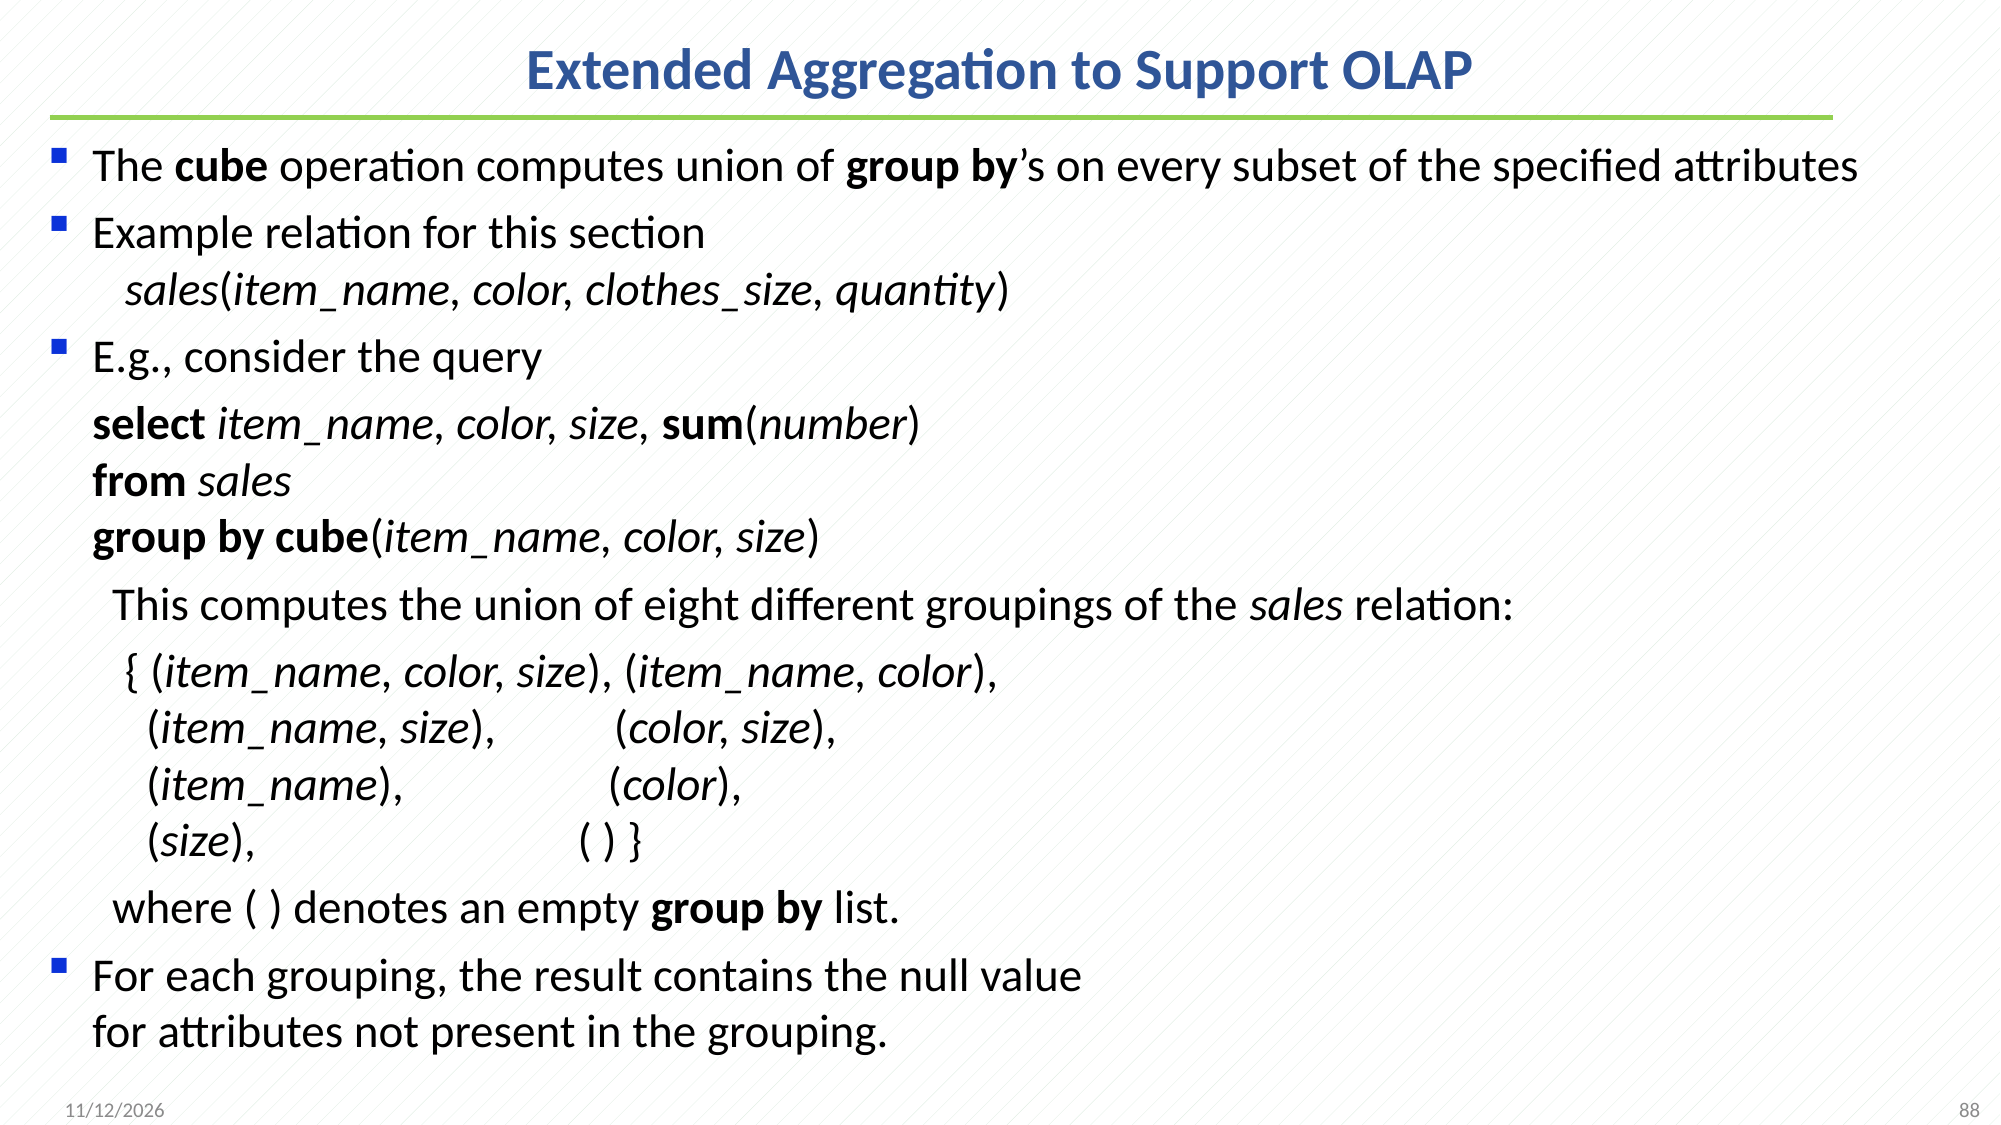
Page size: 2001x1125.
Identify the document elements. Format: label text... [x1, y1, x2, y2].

list The cube operation computes union of group by’s on every subset of the specified attributes Example relation for this section sales(item_name, color, clothes_size, quantity) E.g., consider the query select item_name, color, size, sum(number) from sales group by cube(item_name, color, size) This computes the union of eight different groupings of the sales relation: { (item_name, color, size), (item_name, color), (item_name, size), (color, size), (item_name), (color), (size), ( ) } where ( ) denotes an empty group by list. For each grouping, the result contains the null value for attributes not present in the grouping. [32, 126, 1974, 1081]
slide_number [49, 1079, 500, 1125]
slide_number 88 [1545, 1079, 1996, 1125]
title Extended Aggregation to Support OLAP [50, 13, 1949, 126]
